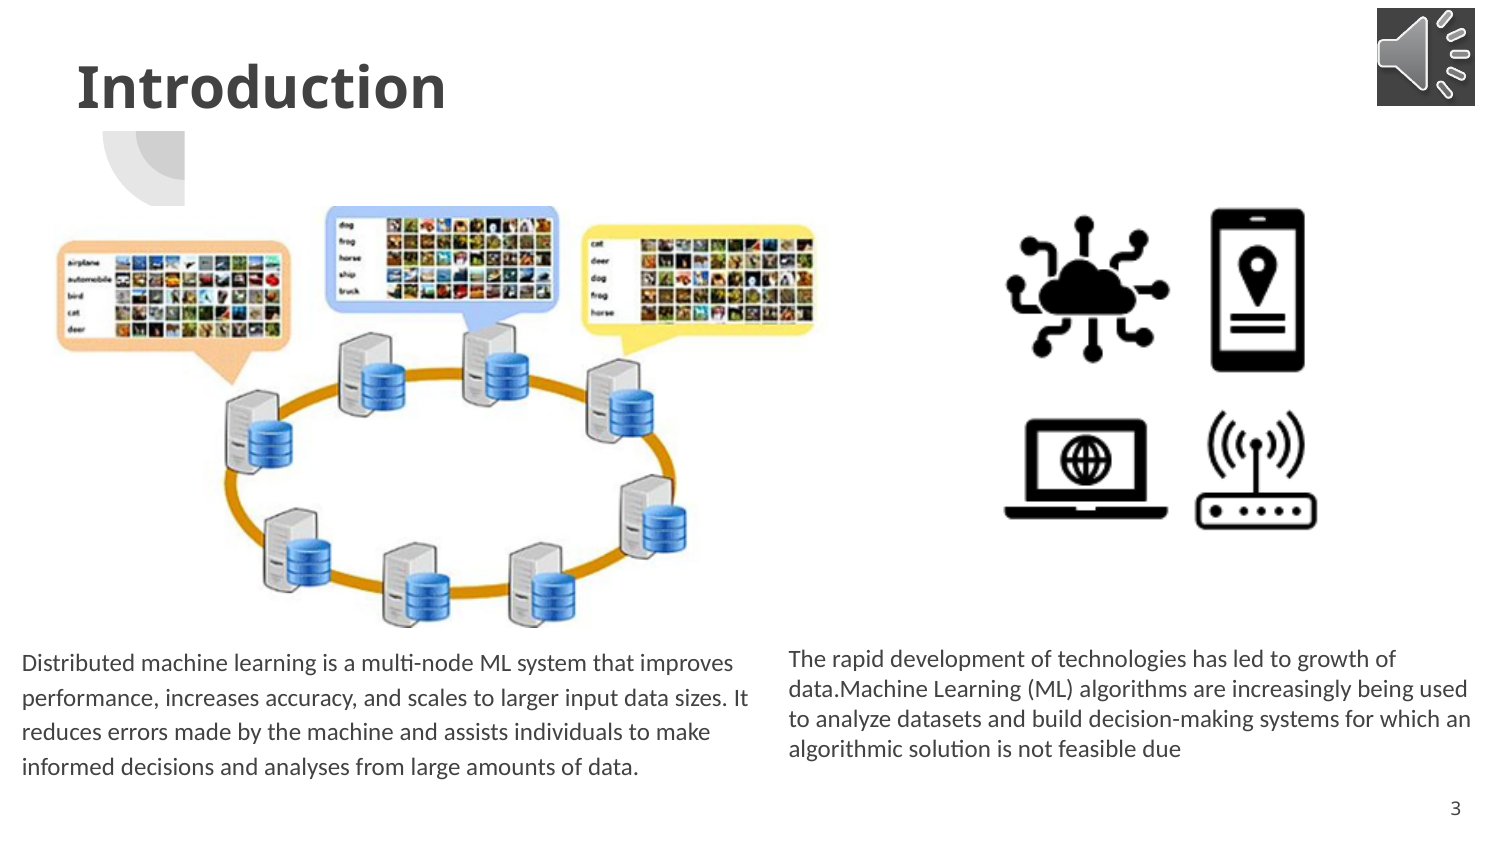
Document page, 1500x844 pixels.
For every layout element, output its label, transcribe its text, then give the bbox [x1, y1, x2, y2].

picture [1376, 6, 1477, 108]
picture [31, 205, 839, 628]
text_box Distributed machine learning is a multi-node ML system that improves performance, increases accuracy, and scales to larger input data sizes. It reduces errors made by the machine and assists individuals to make informed decisions and analyses from large amounts of data. [6, 627, 814, 796]
picture [1002, 206, 1344, 555]
text_box The rapid development of technologies has led to growth of data.Machine Learning (ML) algorithms are increasingly being used to analyze datasets and build decision-making systems for which an algorithmic solution is not feasible due [773, 627, 1500, 778]
slide_number 3 [1386, 777, 1477, 842]
title Introduction [62, 31, 1216, 196]
